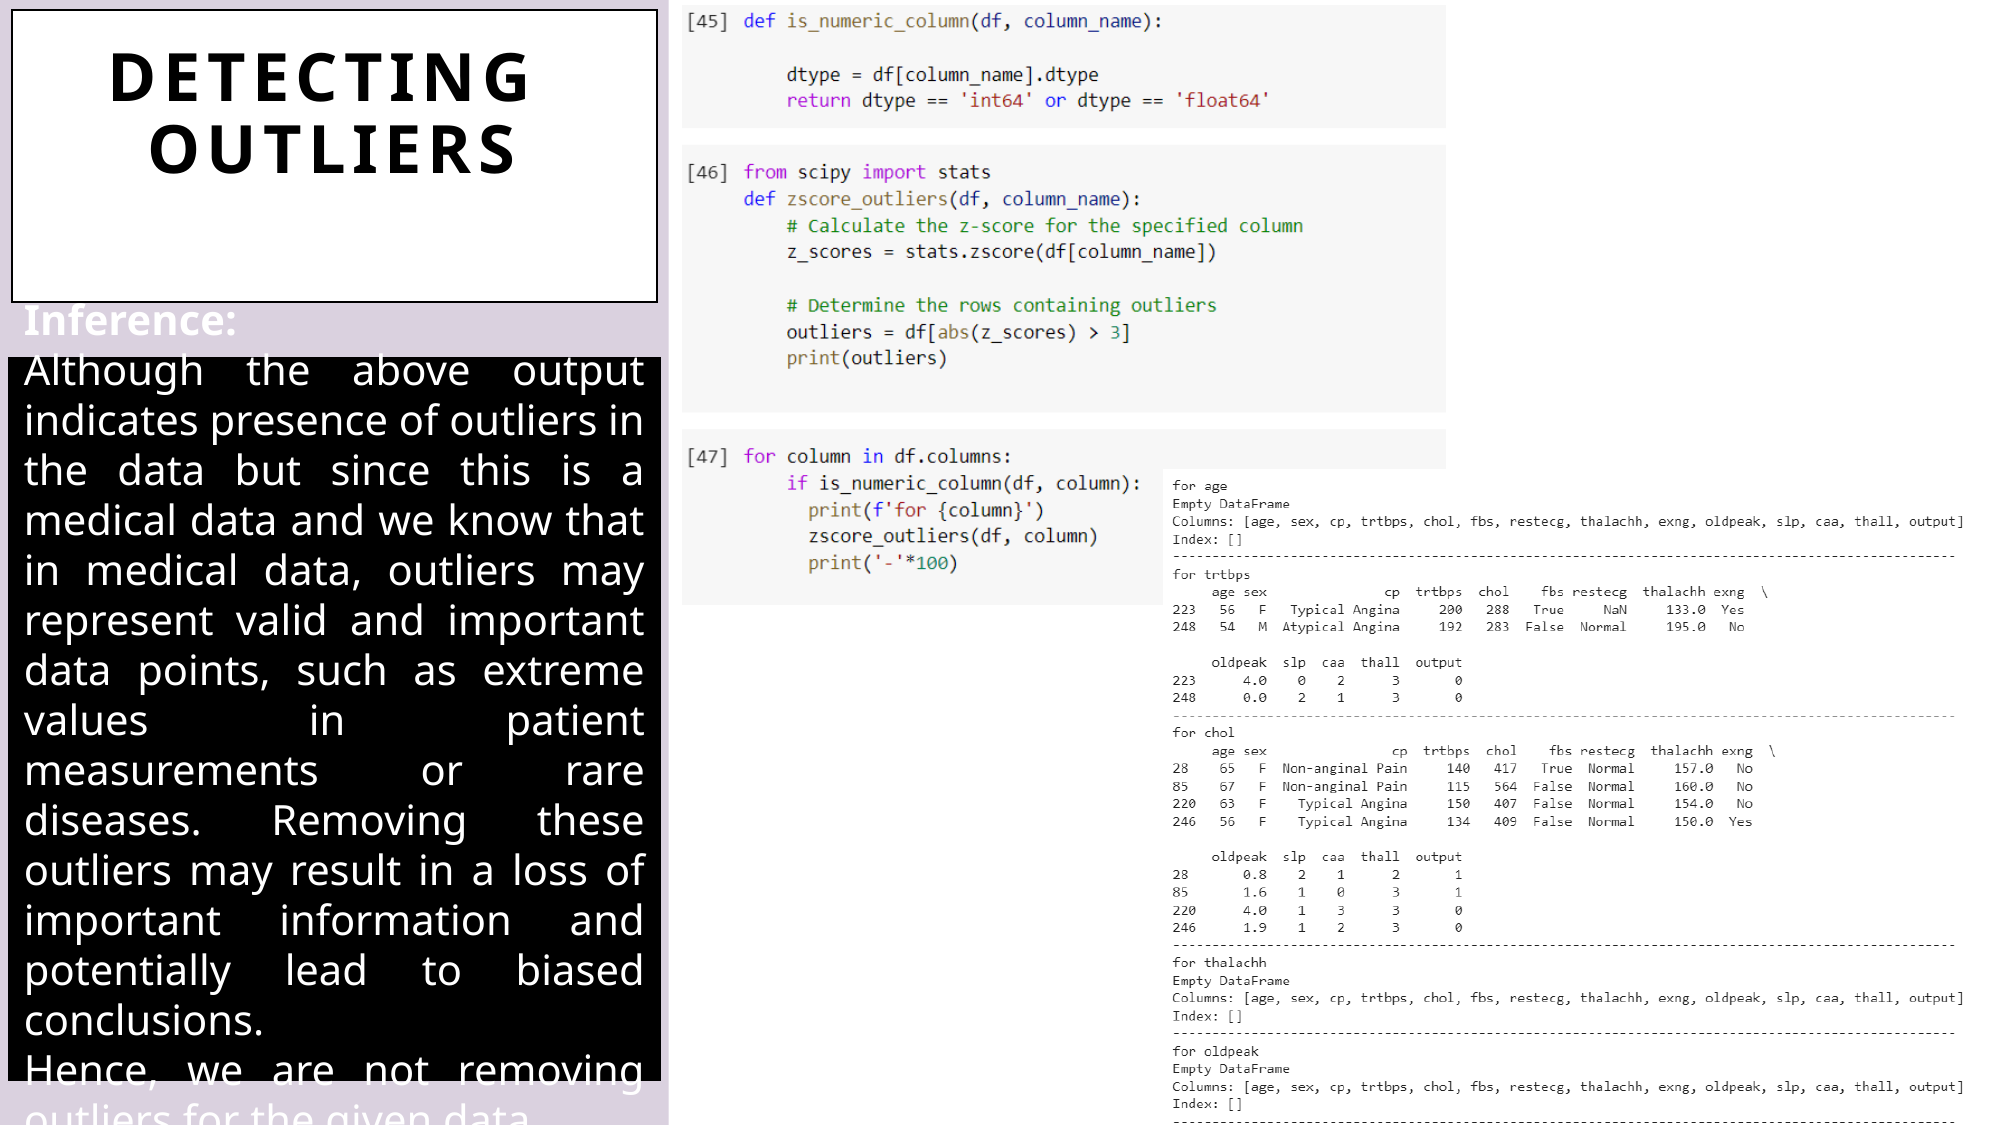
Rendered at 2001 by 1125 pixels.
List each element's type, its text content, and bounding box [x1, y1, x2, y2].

picture [682, 5, 1991, 1125]
title Detecting Outliers [11, 9, 658, 303]
text_box [0, 0, 670, 450]
text_box [0, 977, 670, 1125]
text_box Inference: Although the above output indicates presence of outliers in the data but since this is a medical data and we know that in medical data, outliers may represent valid and important data points, such as extreme values in patient measurements or rare diseases. Removing these outliers may result in a loss of important information and potentially lead to biased conclusions. Hence, we are not removing outliers for the given data. [8, 977, 661, 1081]
text_box Inference: Although the above output indicates presence of outliers in the data but since this is a medical data and we know that in medical data, outliers may represent valid and important data points, such as extreme values in patient measurements or rare diseases. Removing these outliers may result in a loss of important information and potentially lead to biased conclusions. Hence, we are not removing outliers for the given data. [8, 357, 661, 450]
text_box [0, 450, 1079, 977]
text_box [670, 0, 2000, 1125]
